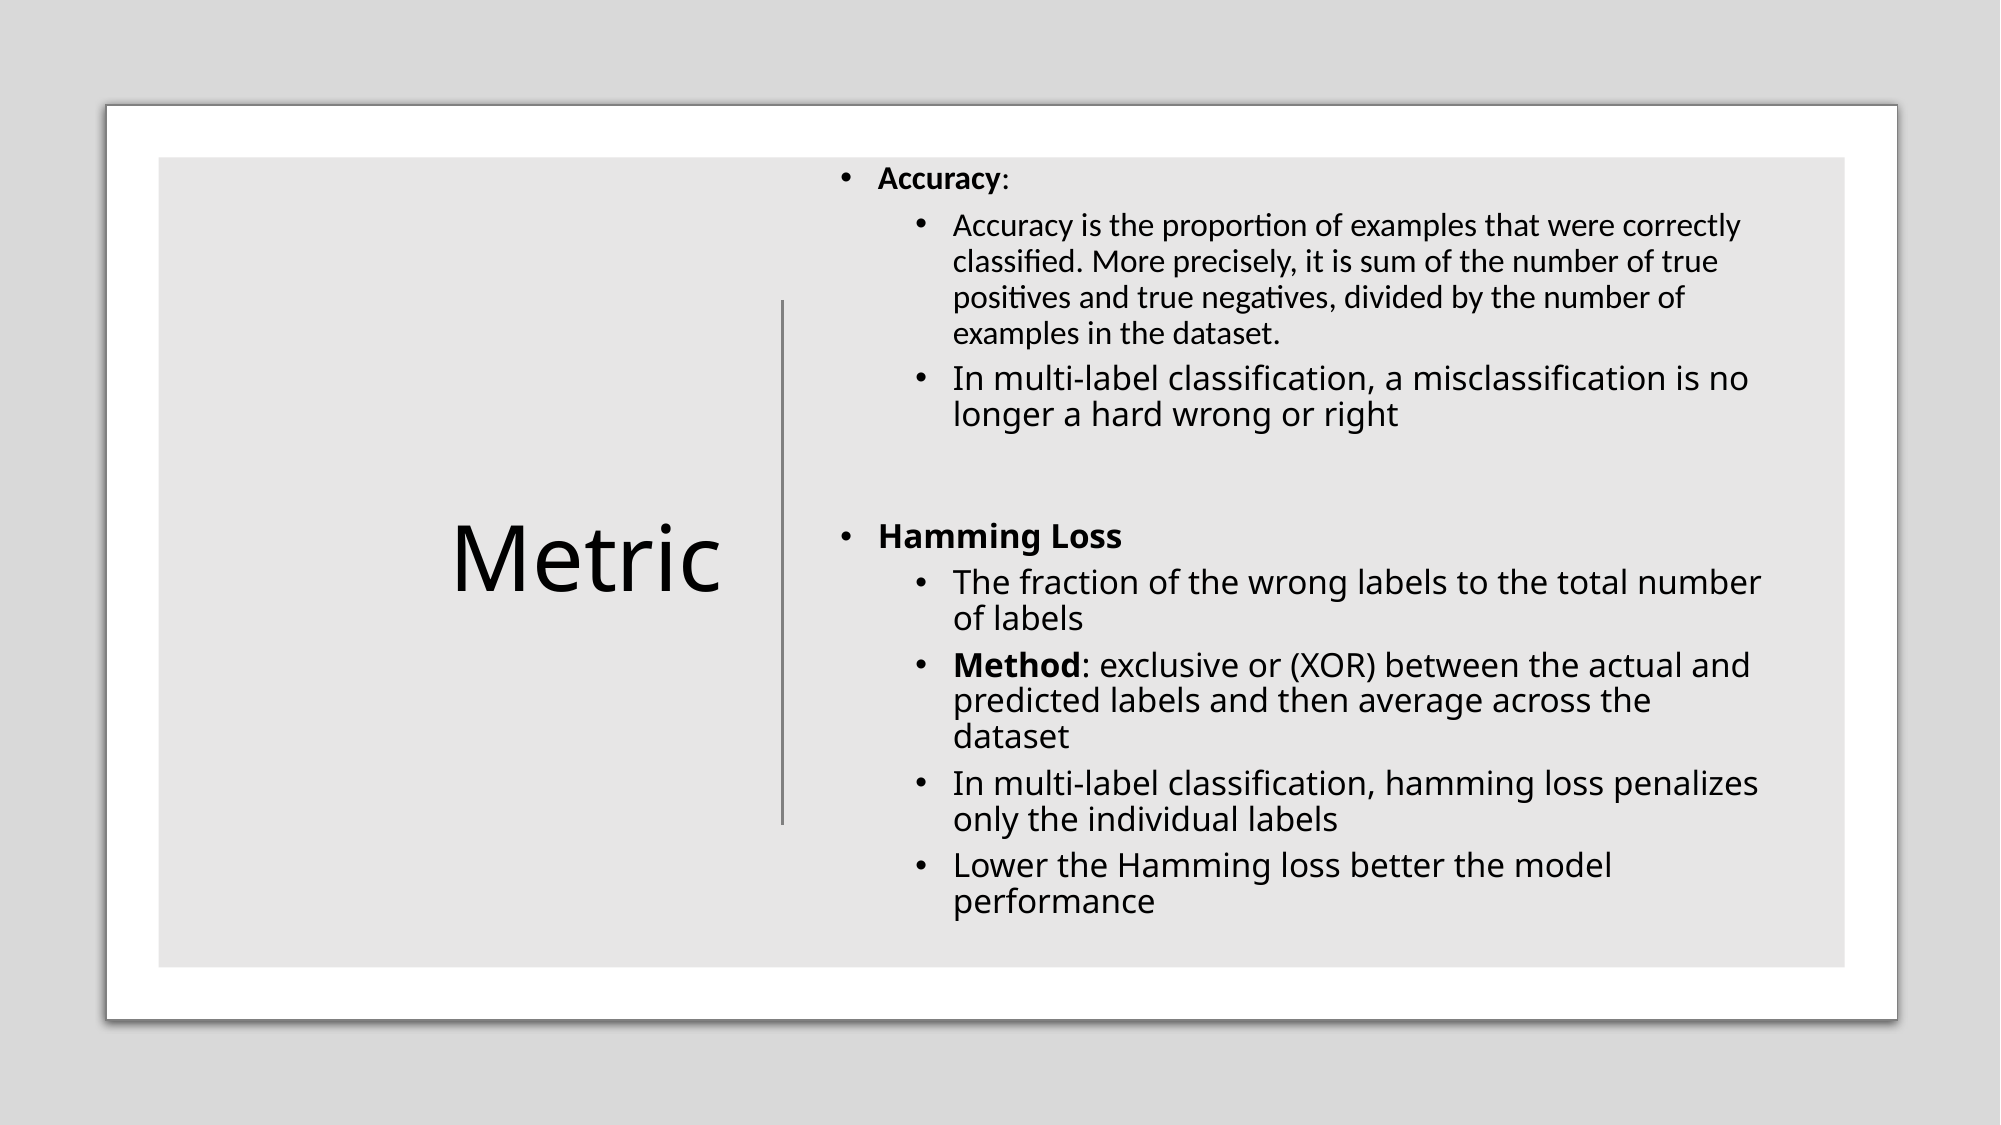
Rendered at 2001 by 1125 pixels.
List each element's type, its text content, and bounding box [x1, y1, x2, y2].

title Metric [211, 224, 738, 900]
list Accuracy: Accuracy is the proportion of examples that were correctly classified. More precisely, it is sum of the number of true positives and true negatives, divided by the number of examples in the dataset. In multi-label classification, a misclassification is no longer a hard wrong or right Hamming Loss The fraction of the wrong labels to the total number of labels Method: exclusive or (XOR) between the actual and predicted labels and then average across the dataset In multi-label classification, hamming loss penalizes only the individual labels Lower the Hamming loss better the model performance [825, 188, 1789, 936]
text_box [105, 104, 1898, 1021]
text_box [158, 156, 1846, 968]
text_box [0, 0, 2000, 1125]
